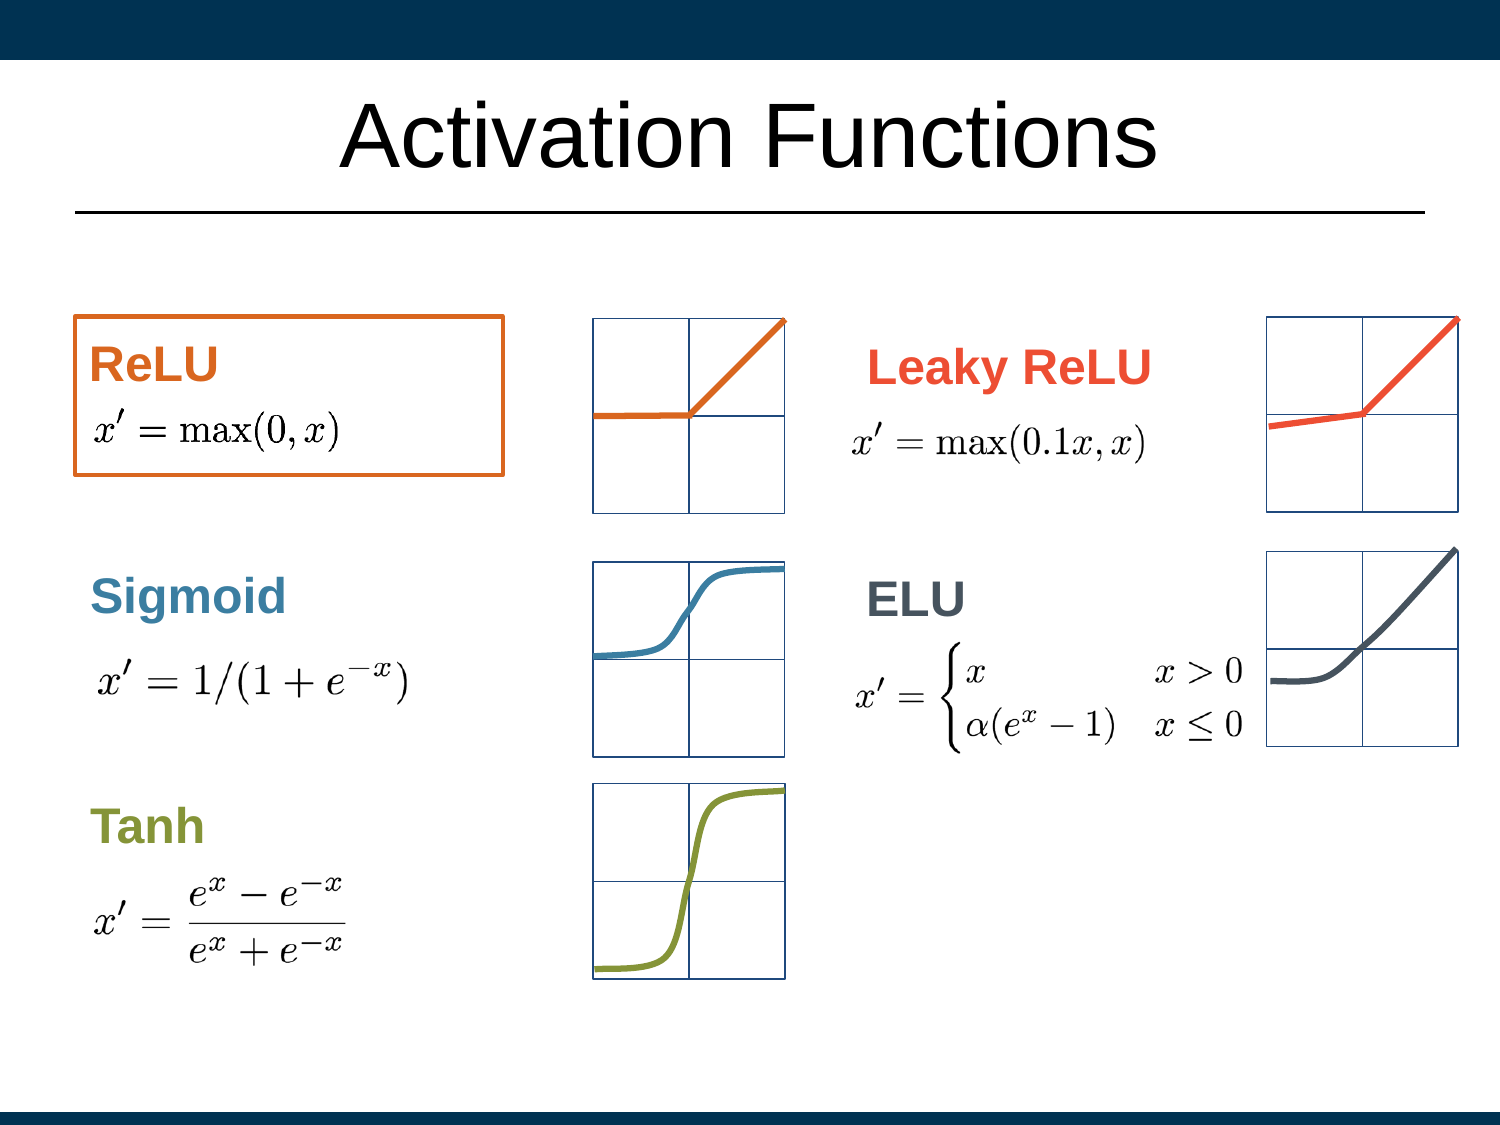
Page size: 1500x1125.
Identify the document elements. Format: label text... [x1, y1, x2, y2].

picture [94, 876, 347, 966]
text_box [592, 561, 785, 758]
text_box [1266, 316, 1459, 513]
picture [854, 641, 1242, 754]
subtitle ELU [851, 551, 1241, 642]
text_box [592, 783, 786, 980]
subtitle Sigmoid [75, 548, 527, 648]
title Activation Functions [75, 37, 1425, 225]
picture [852, 421, 1144, 464]
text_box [592, 318, 786, 514]
picture [94, 408, 338, 452]
subtitle Tanh [75, 778, 527, 877]
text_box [1266, 551, 1459, 747]
picture [98, 658, 407, 706]
text_box [75, 316, 503, 475]
subtitle Leaky ReLU [851, 319, 1262, 412]
